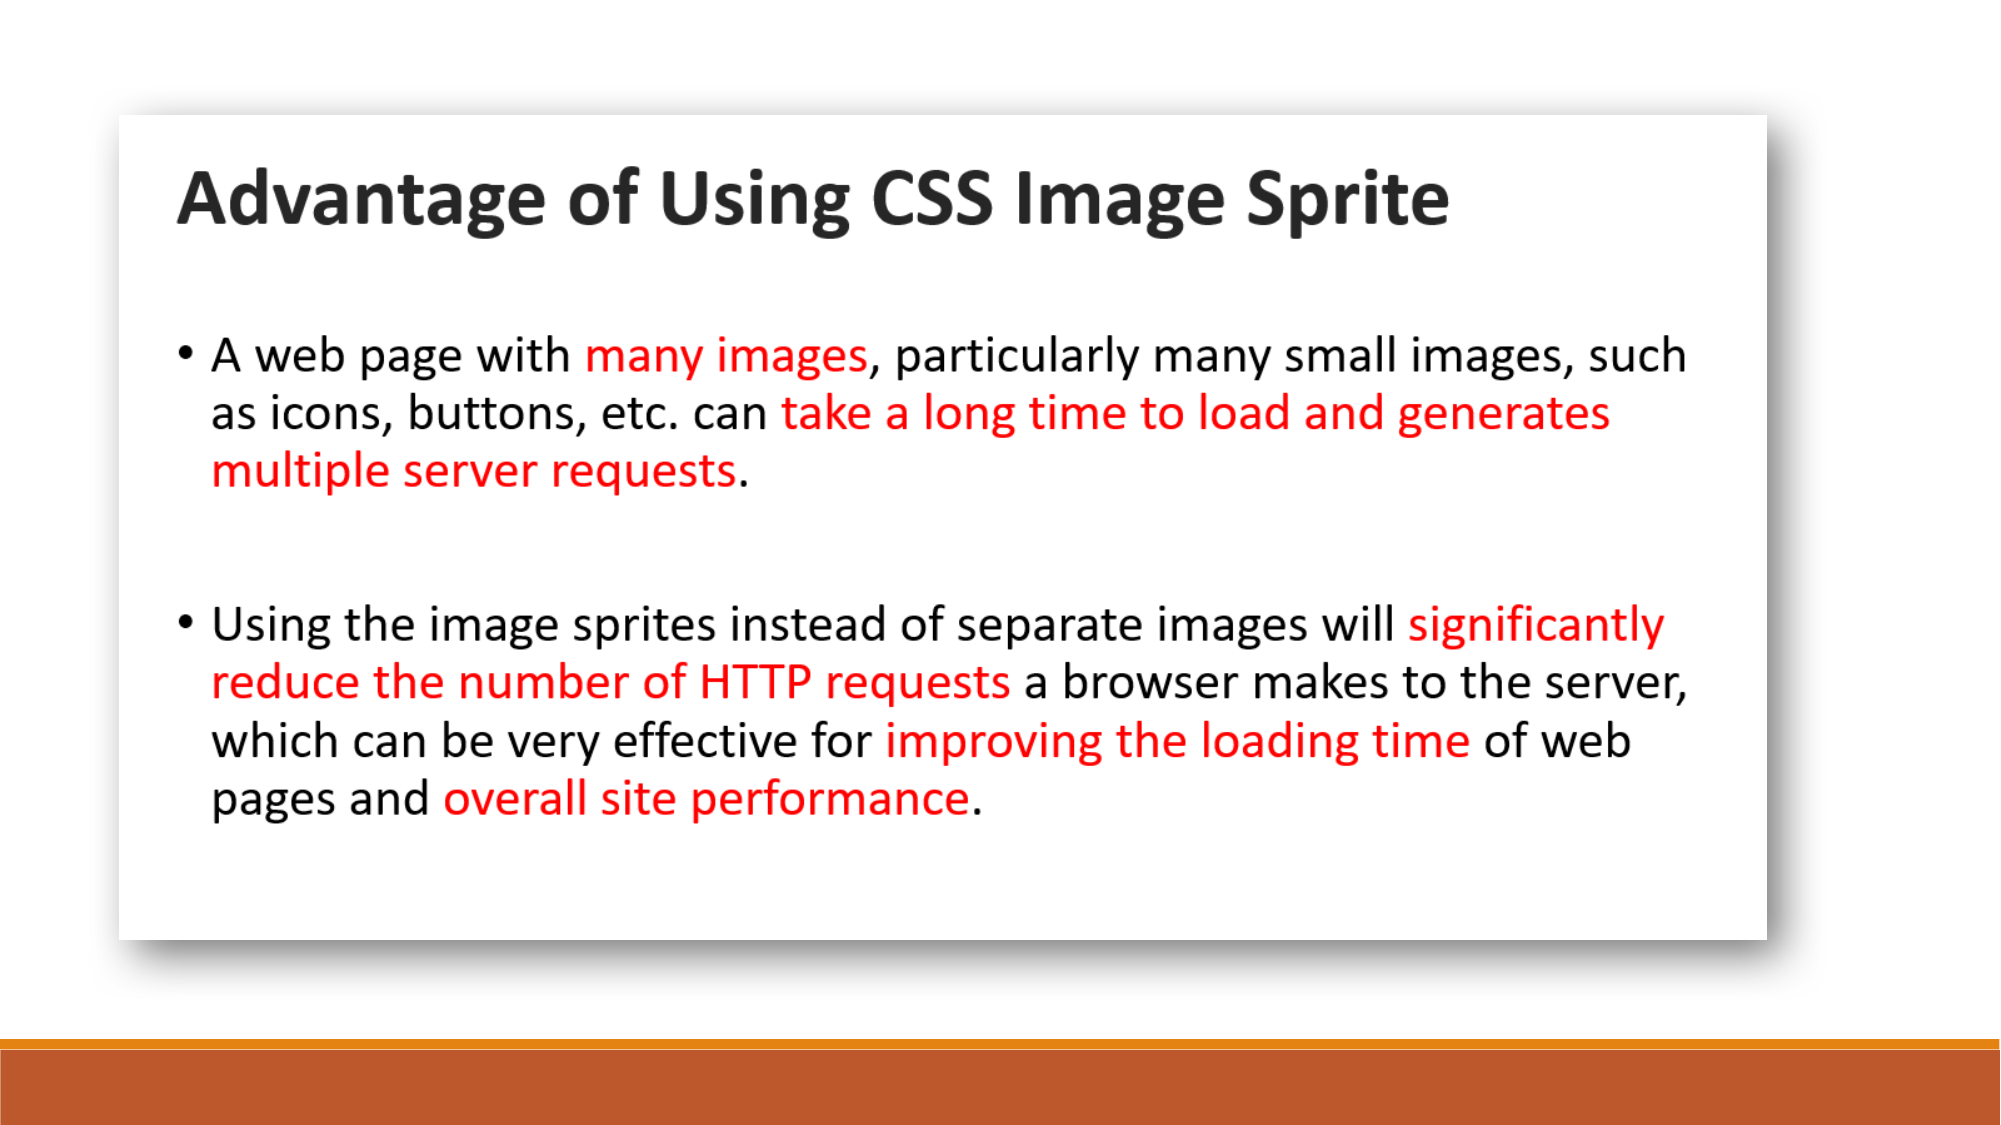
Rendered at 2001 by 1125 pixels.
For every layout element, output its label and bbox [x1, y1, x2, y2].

picture [118, 115, 1768, 940]
